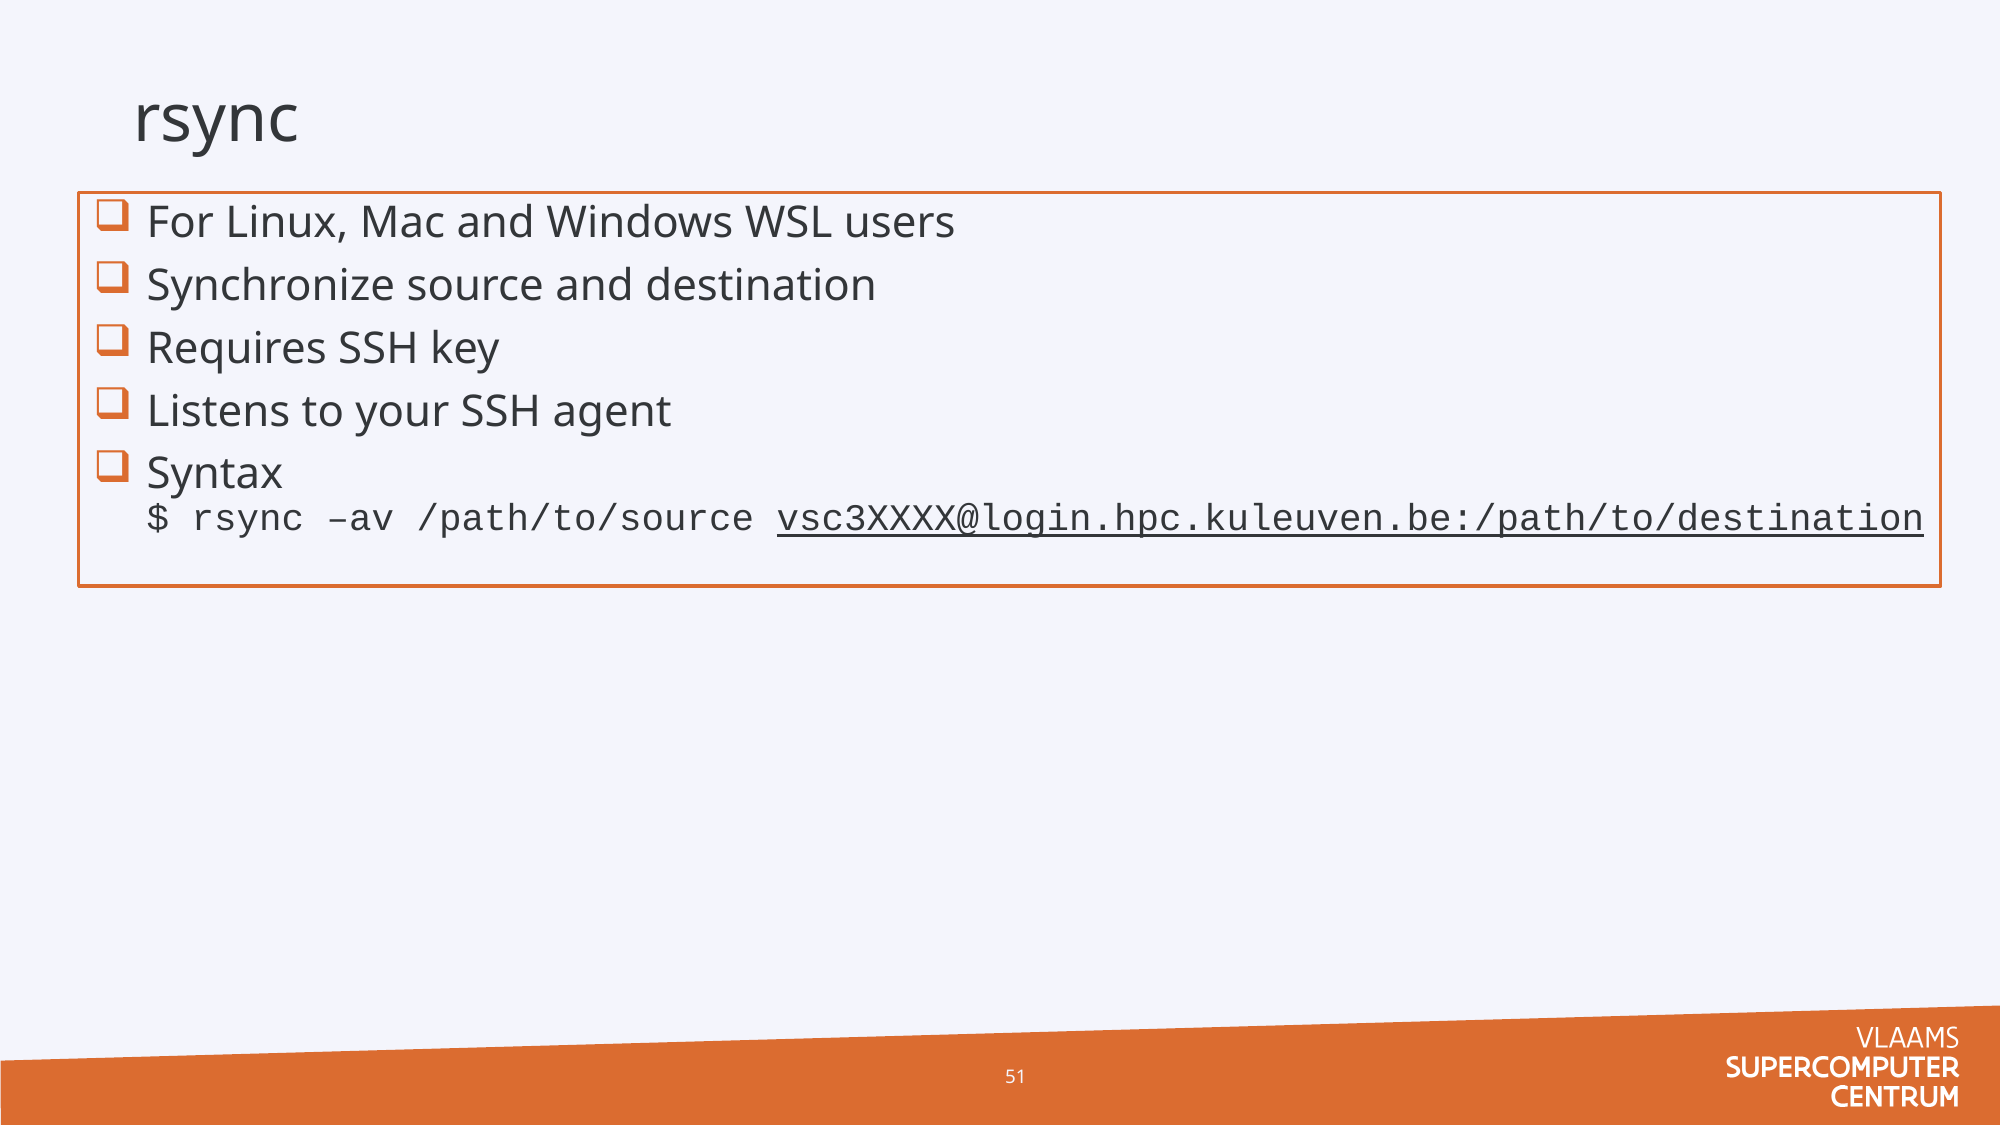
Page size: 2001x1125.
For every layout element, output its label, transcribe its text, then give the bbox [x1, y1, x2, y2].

text_box rsync [118, 54, 1941, 185]
text_box For Linux, Mac and Windows WSL users Synchronize source and destination Requires SSH key Listens to your SSH agent Syntax $ rsync –av /path/to/source vsc3XXXX@login.hpc.kuleuven.be:/path/to/destination [78, 192, 1941, 587]
picture [1725, 1021, 1960, 1117]
text_box 51 [958, 1047, 1042, 1108]
